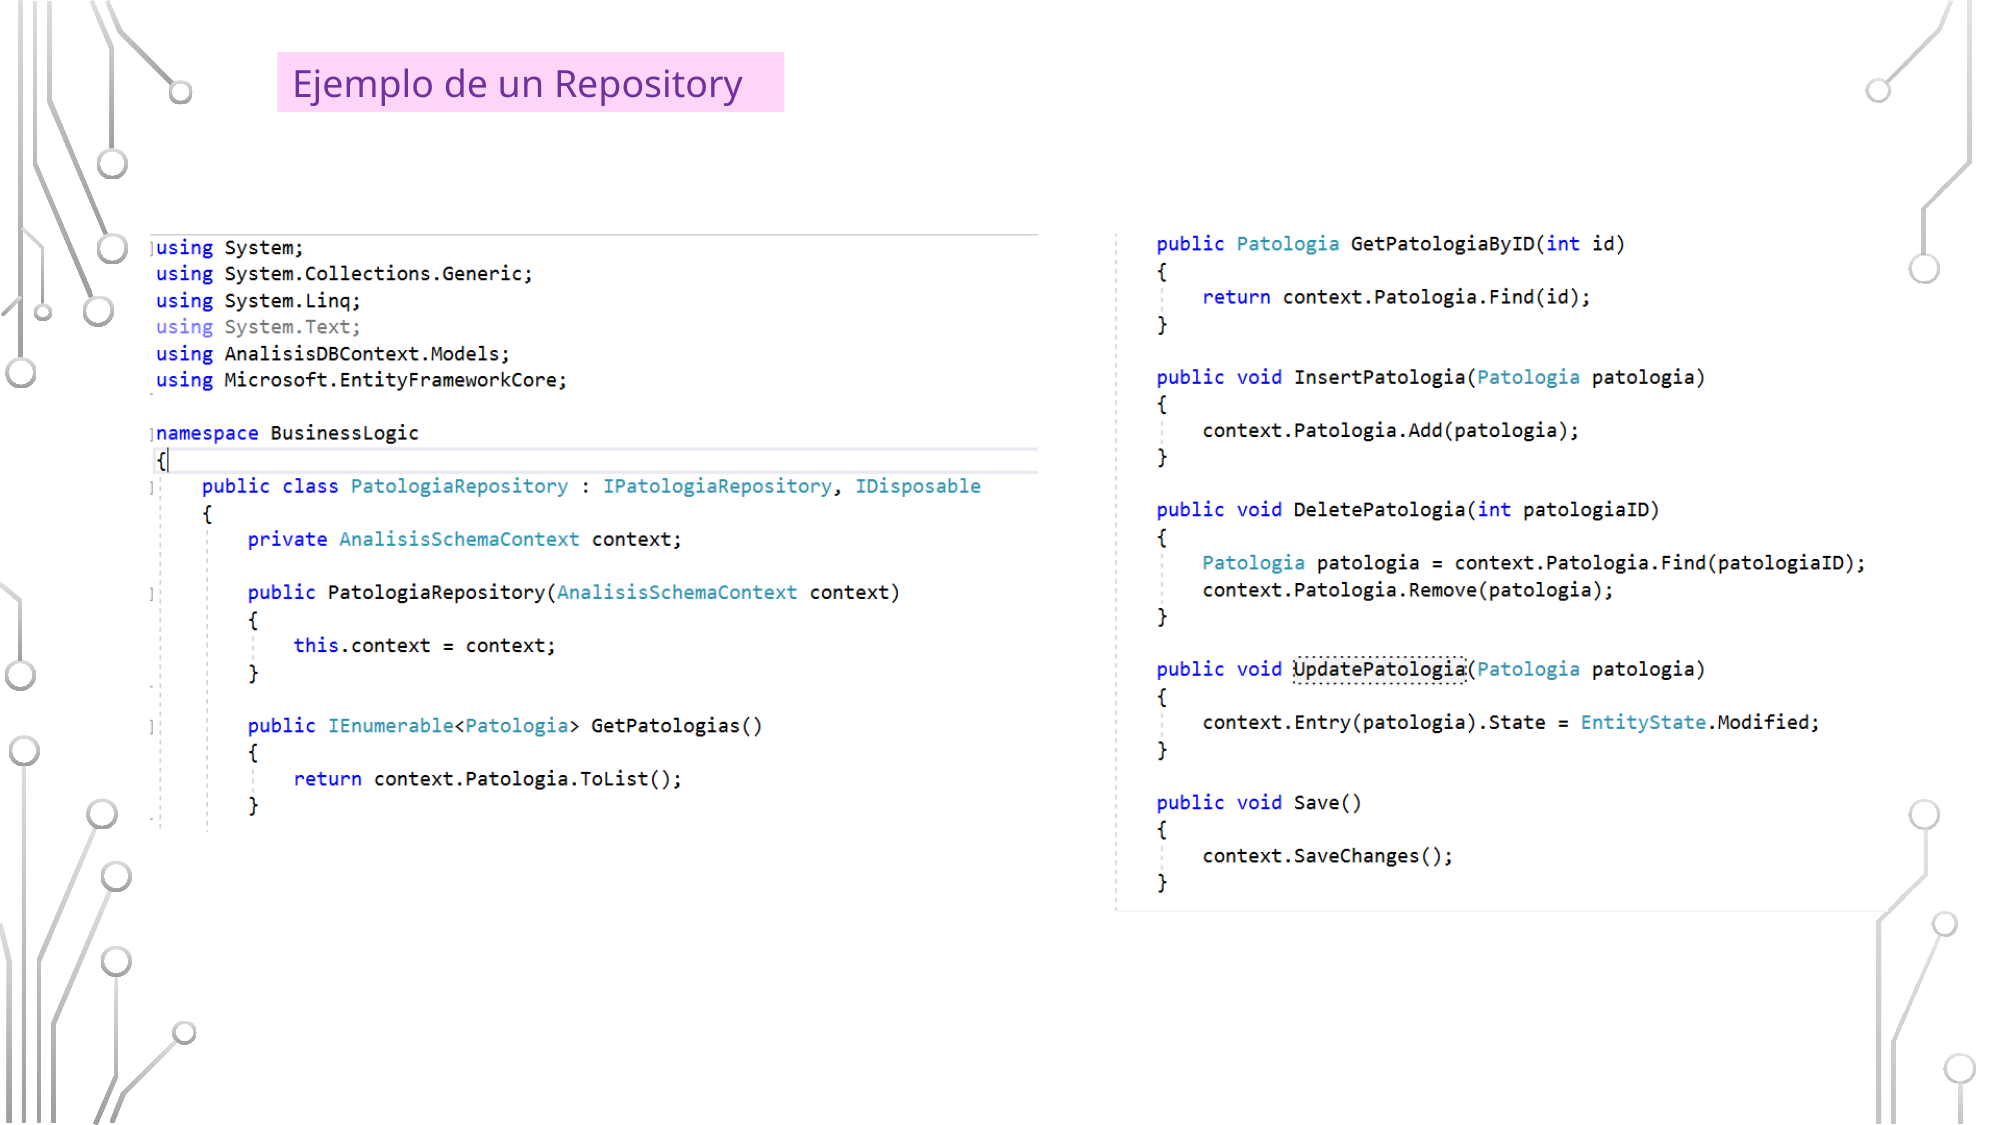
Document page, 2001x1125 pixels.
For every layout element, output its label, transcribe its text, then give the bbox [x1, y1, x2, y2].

text_box Ejemplo de un Repository [277, 52, 785, 112]
picture [149, 234, 1039, 832]
picture [1113, 234, 1889, 912]
